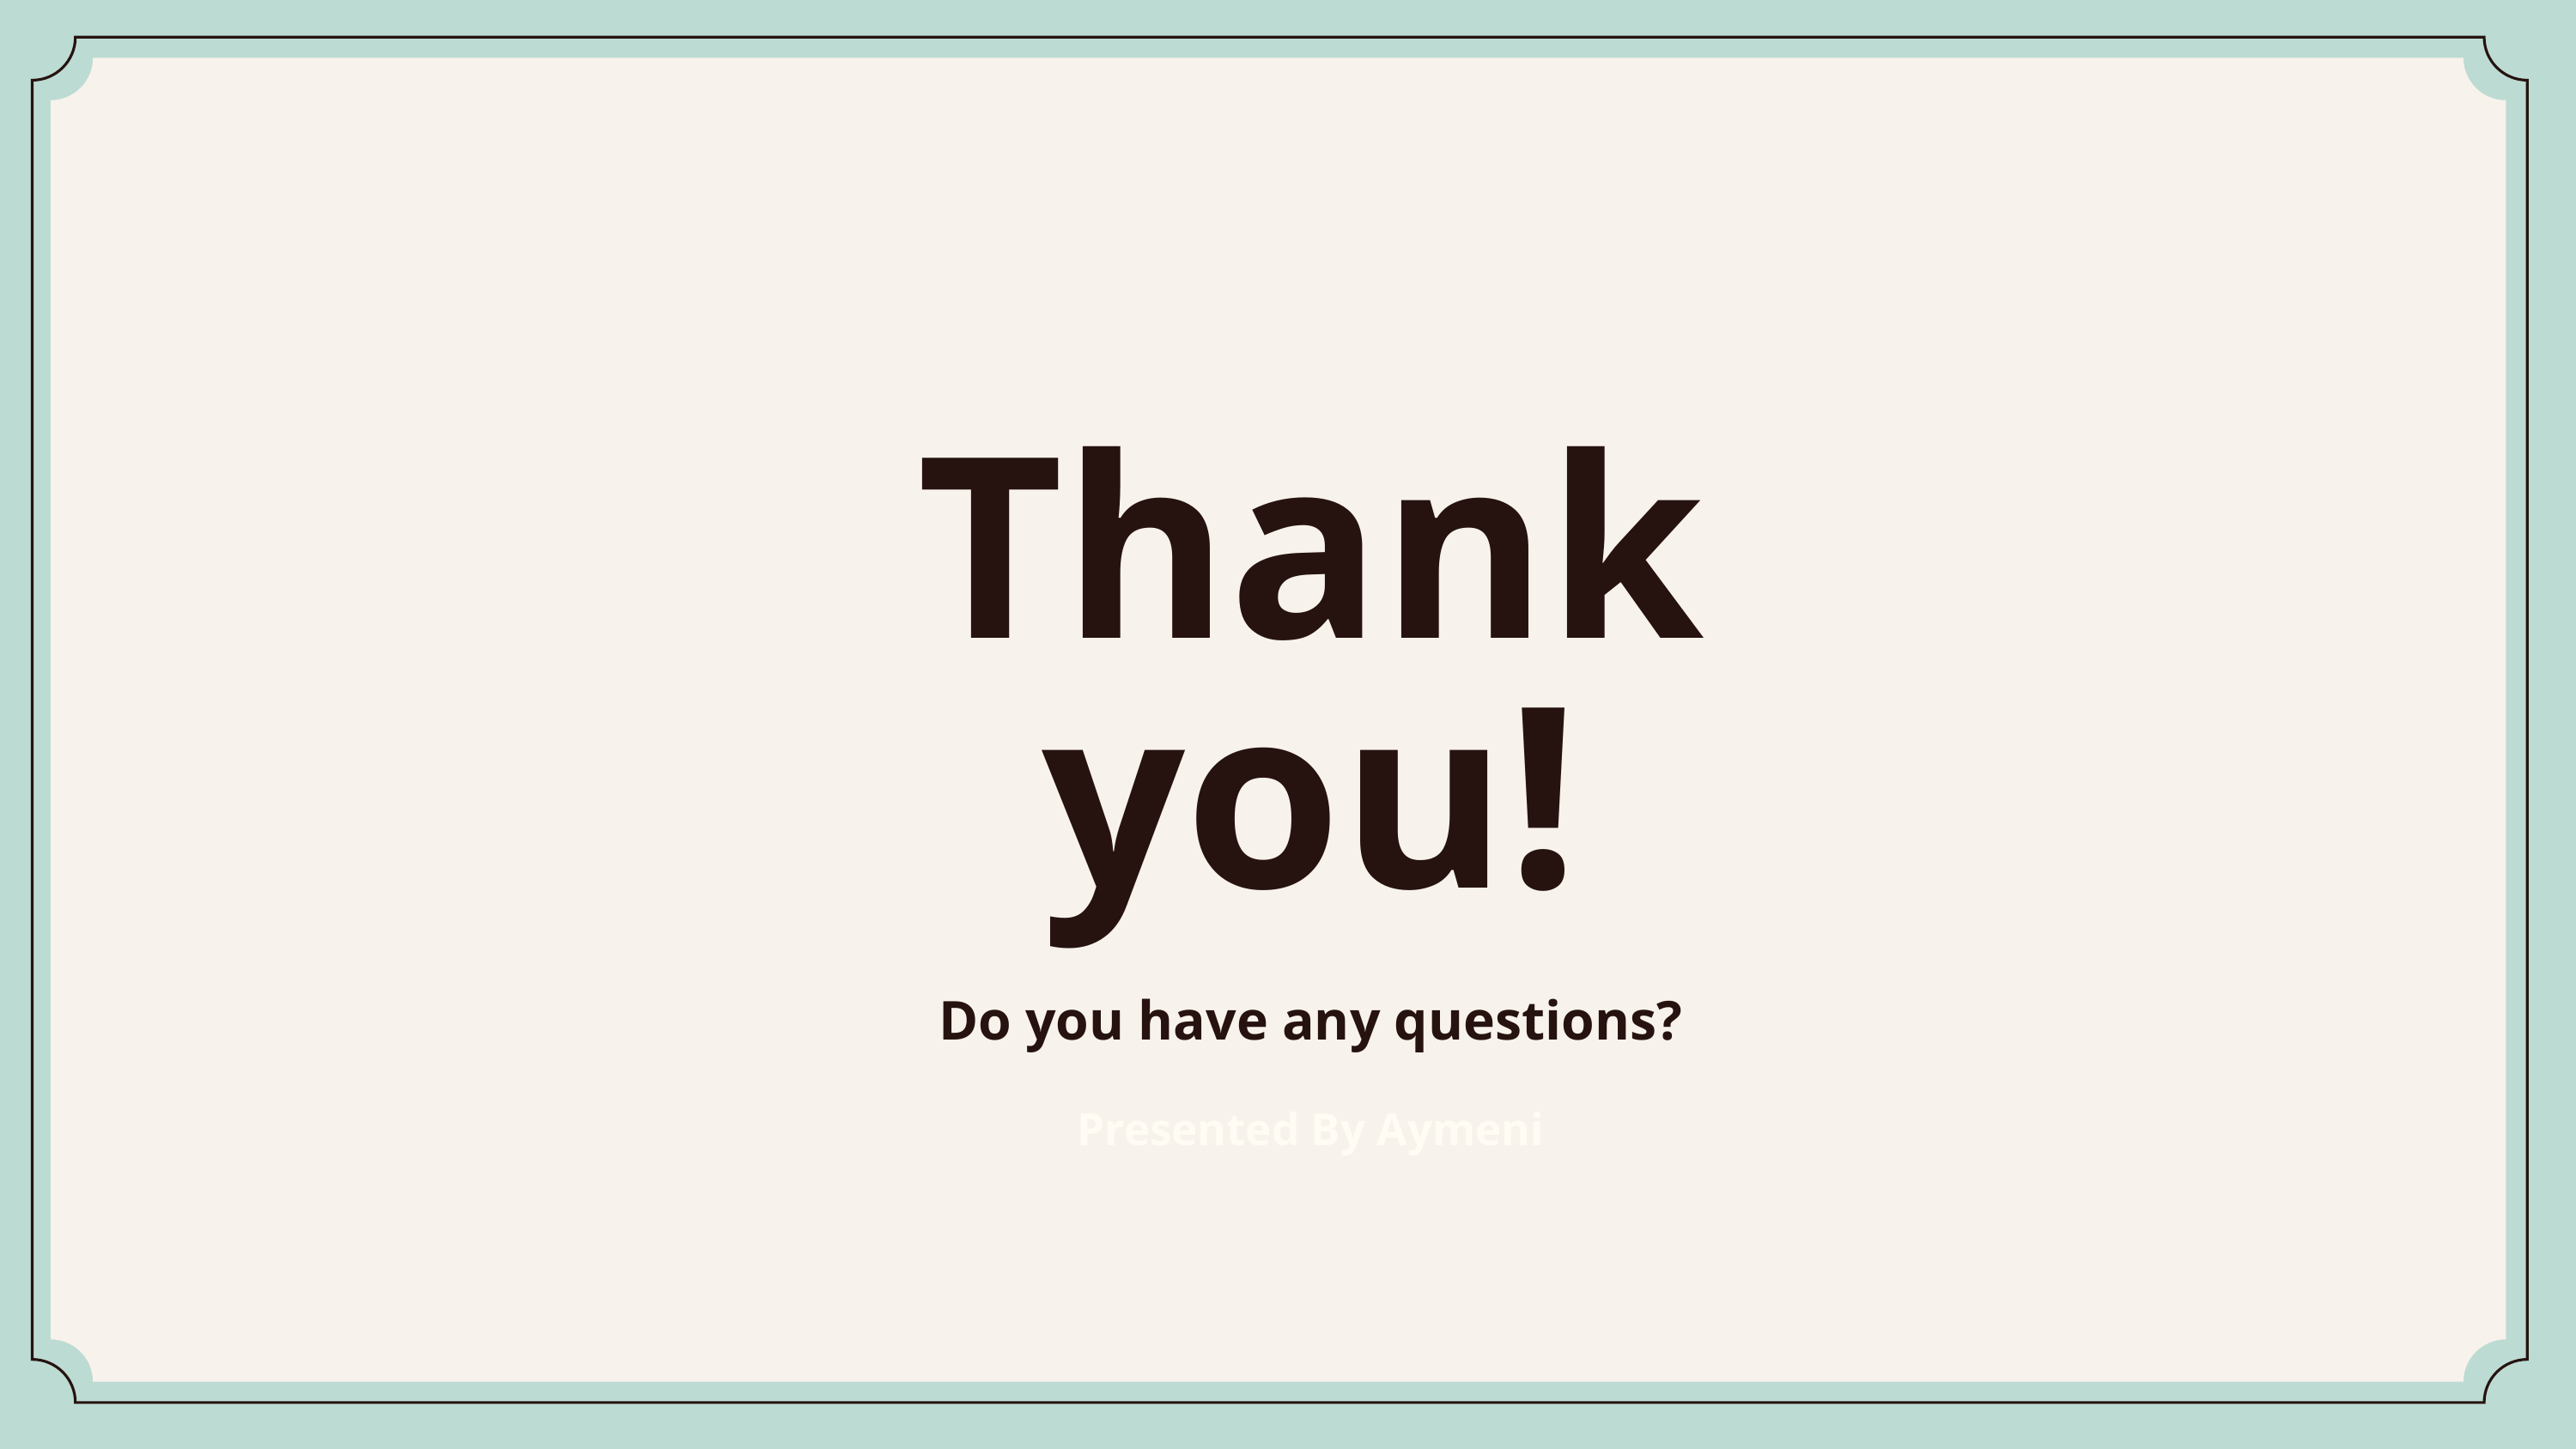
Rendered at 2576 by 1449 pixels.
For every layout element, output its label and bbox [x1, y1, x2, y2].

text_box [32, 36, 2528, 1404]
